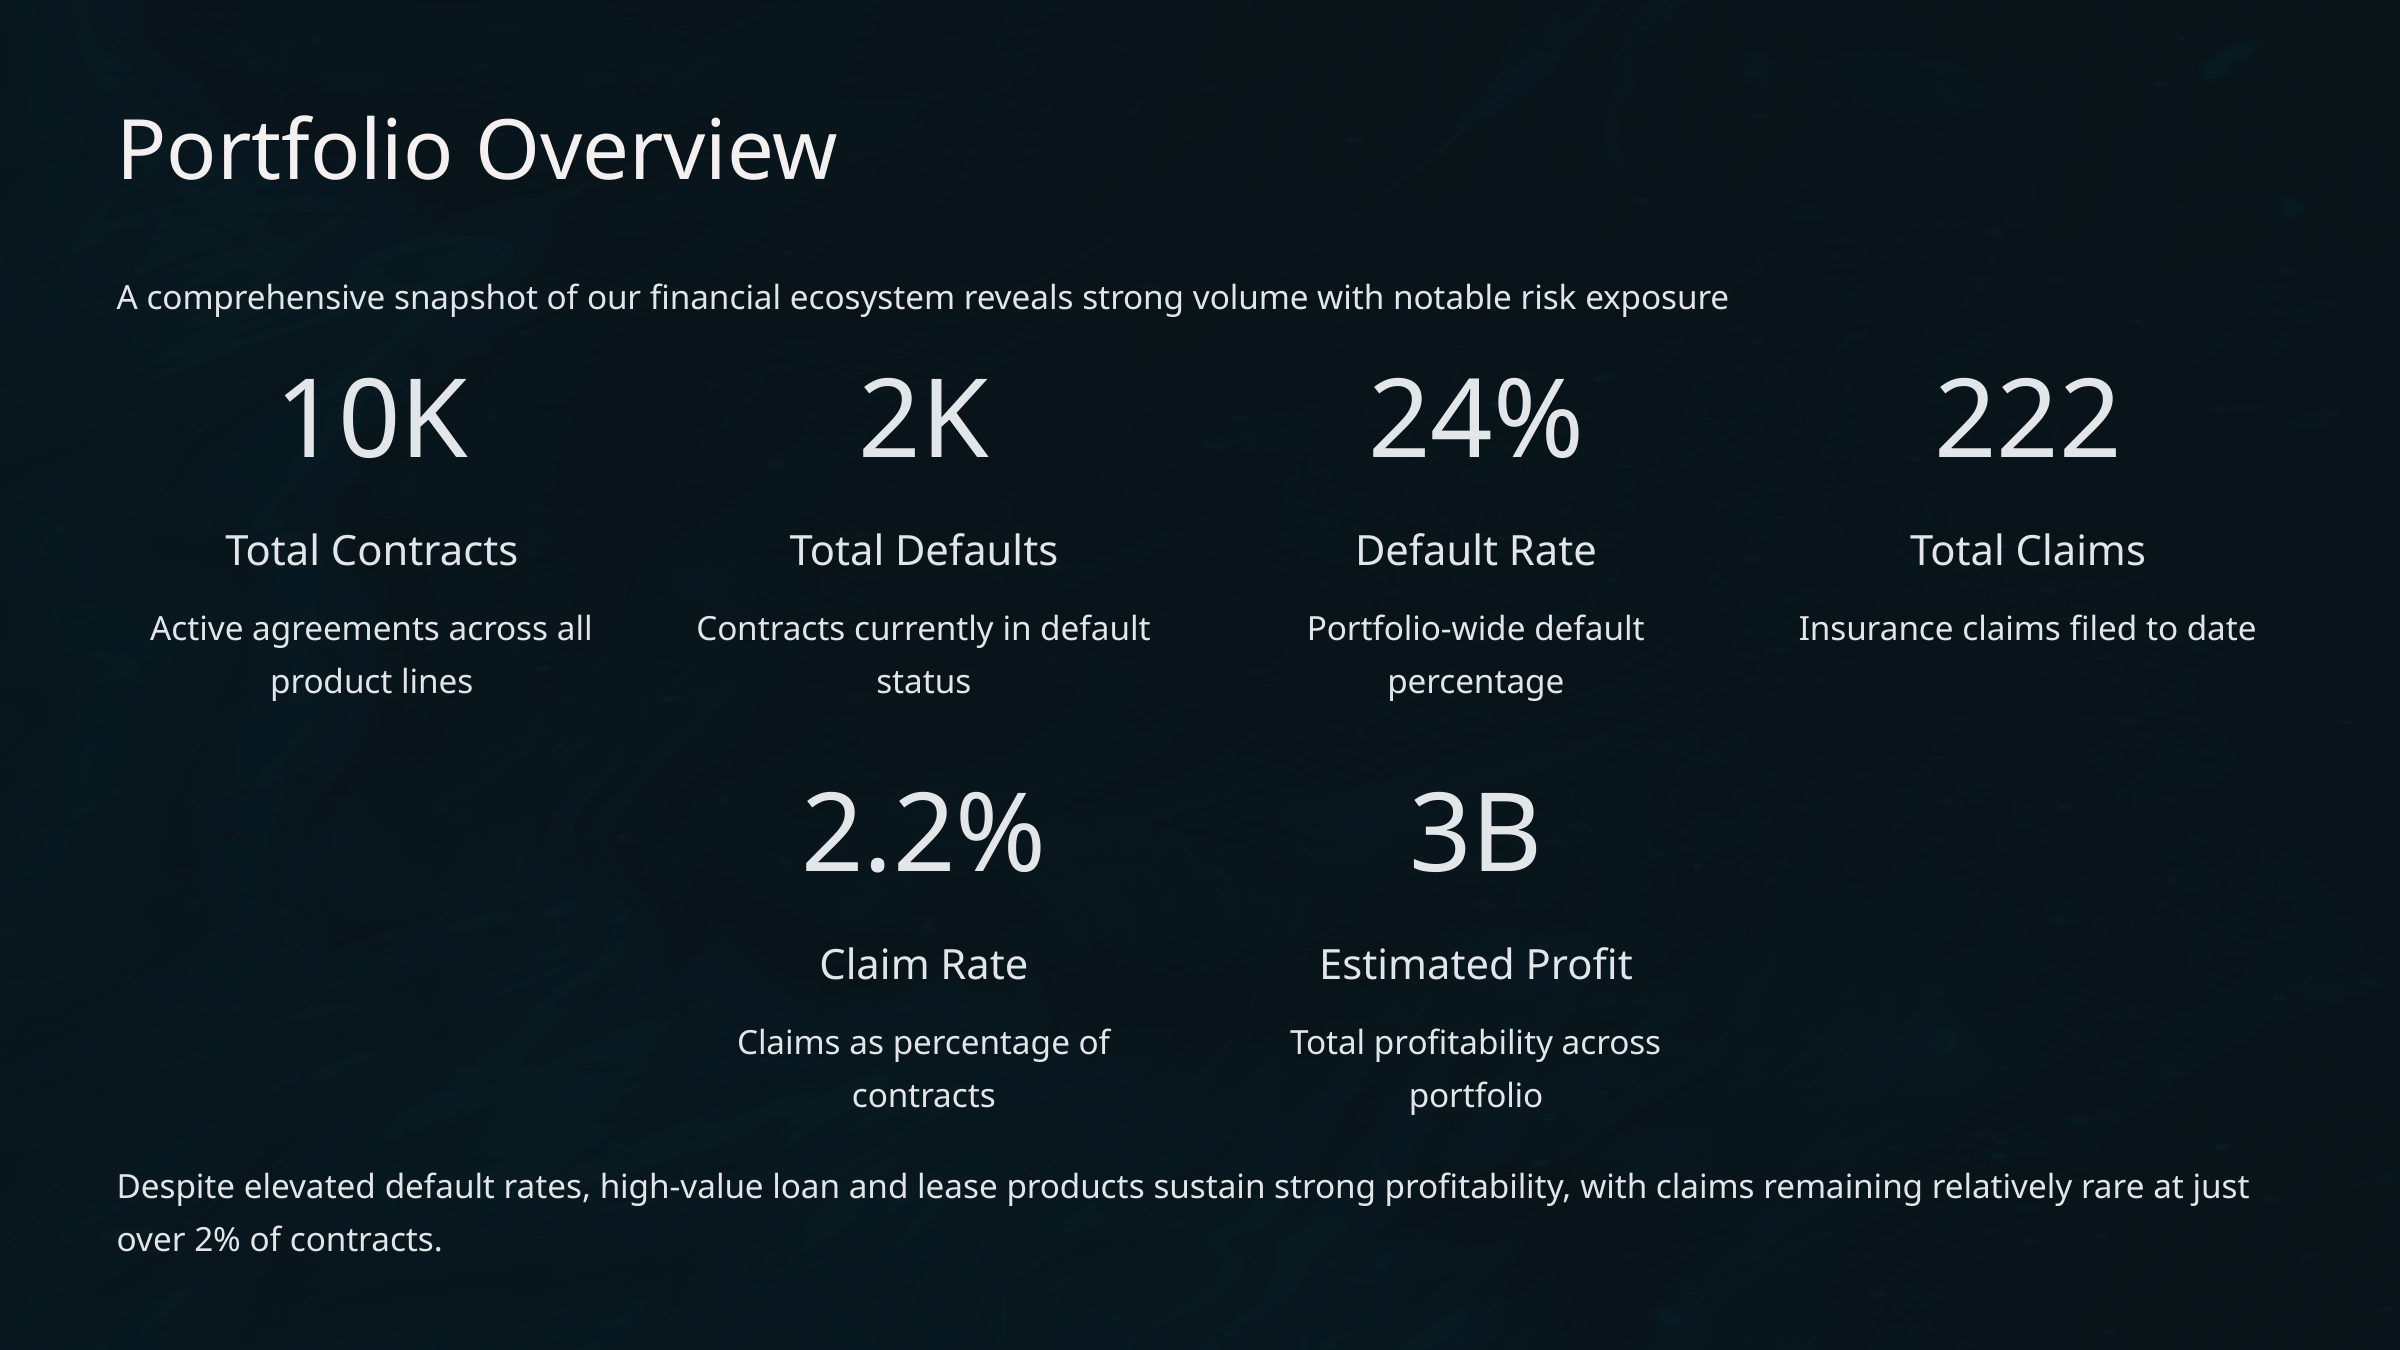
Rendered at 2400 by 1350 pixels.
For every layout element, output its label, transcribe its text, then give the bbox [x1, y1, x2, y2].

text_box Default Rate [1267, 521, 1685, 574]
text_box Despite elevated default rates, high-value loan and lease products sustain strong profitability, with claims remaining relatively rare at just over 2% of contracts. [116, 1151, 2284, 1259]
text_box Claim Rate [715, 935, 1133, 988]
text_box Total profitability across portfolio [1220, 1007, 1732, 1115]
text_box 222 [1772, 370, 2284, 480]
text_box Total Defaults [715, 521, 1133, 574]
text_box 2.2% [668, 783, 1180, 894]
text_box Claims as percentage of contracts [668, 1007, 1180, 1115]
text_box Estimated Profit [1267, 935, 1685, 988]
text_box Insurance claims filed to date [1772, 593, 2284, 648]
text_box 3B [1220, 783, 1732, 894]
text_box Portfolio-wide default percentage [1220, 593, 1732, 701]
text_box Total Contracts [163, 521, 581, 574]
text_box 10K [116, 370, 628, 480]
text_box 2K [668, 370, 1180, 480]
text_box Contracts currently in default status [668, 593, 1180, 701]
text_box A comprehensive snapshot of our financial ecosystem reveals strong volume with notable risk exposure [116, 262, 2284, 316]
text_box Portfolio Overview [116, 91, 951, 196]
text_box Total Claims [1819, 521, 2237, 574]
text_box Active agreements across all product lines [116, 593, 628, 701]
text_box 24% [1220, 370, 1732, 480]
